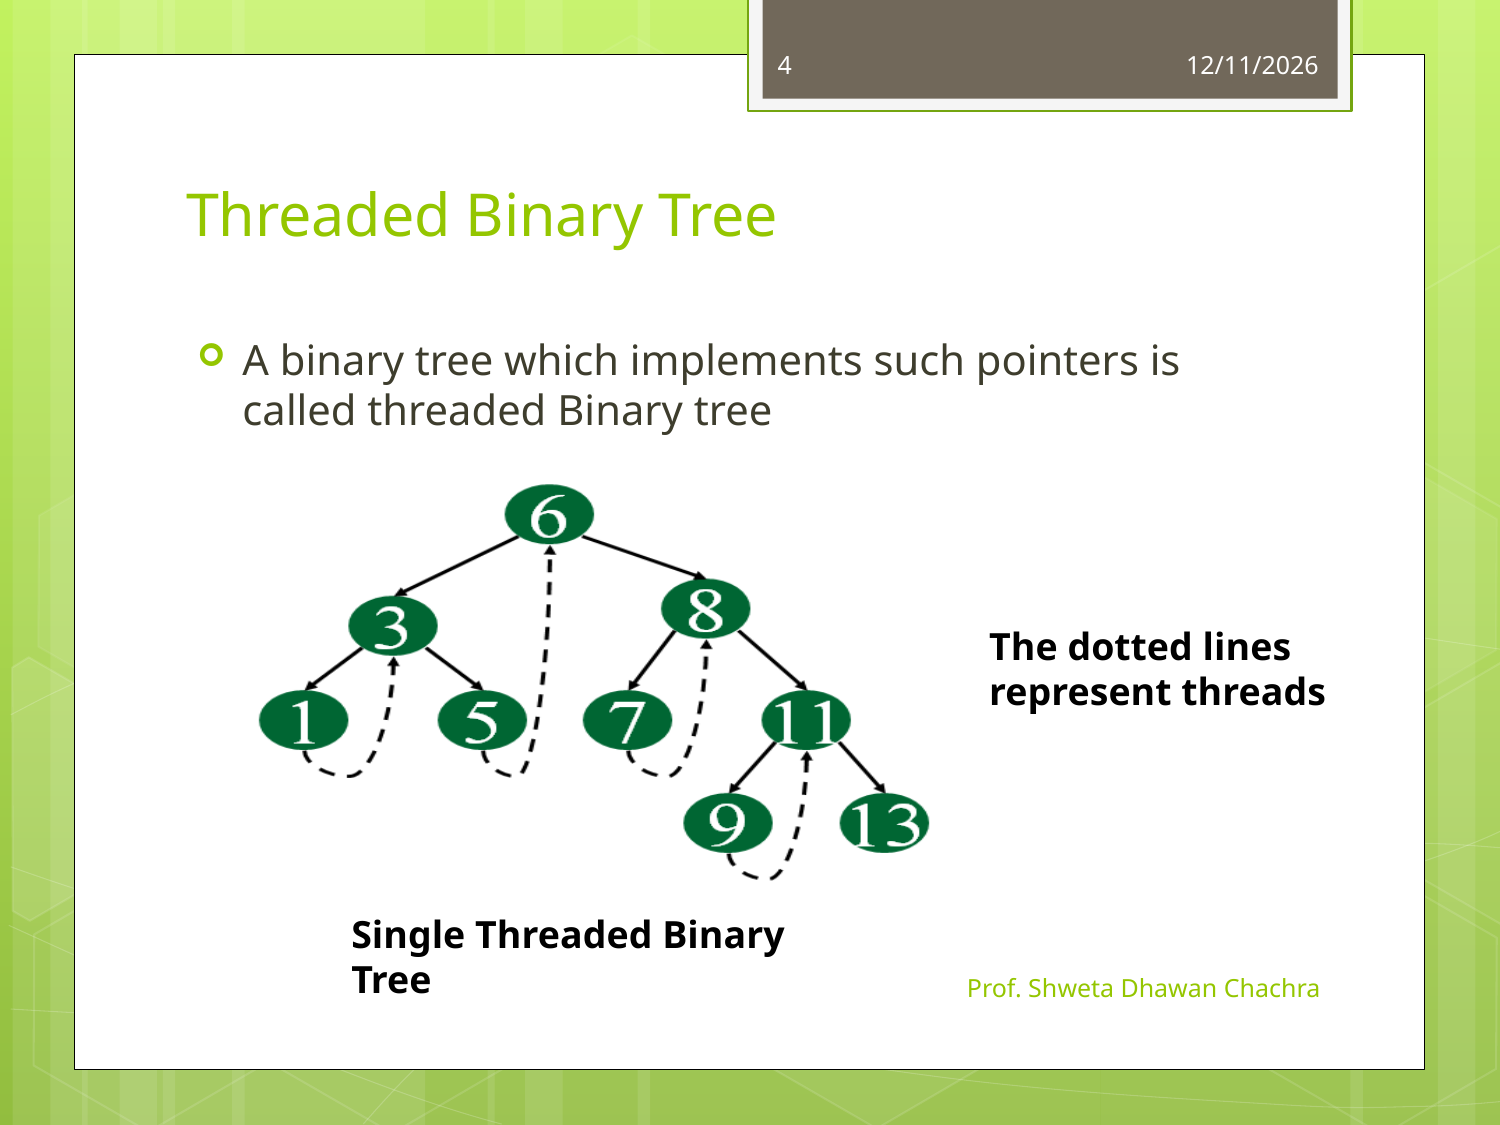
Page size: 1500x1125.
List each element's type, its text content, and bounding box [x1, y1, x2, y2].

slide_number 4 [762, 36, 982, 97]
list A binary tree which implements such pointers is called threaded Binary tree [171, 326, 1283, 902]
title Threaded Binary Tree [171, 168, 1324, 256]
picture [255, 481, 940, 884]
text_box The dotted lines represent threads [974, 615, 1407, 721]
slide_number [983, 36, 1334, 97]
text_box Single Threaded Binary Tree [336, 903, 880, 1009]
footer Prof. Shweta Dhawan Chachra [761, 960, 1336, 1020]
